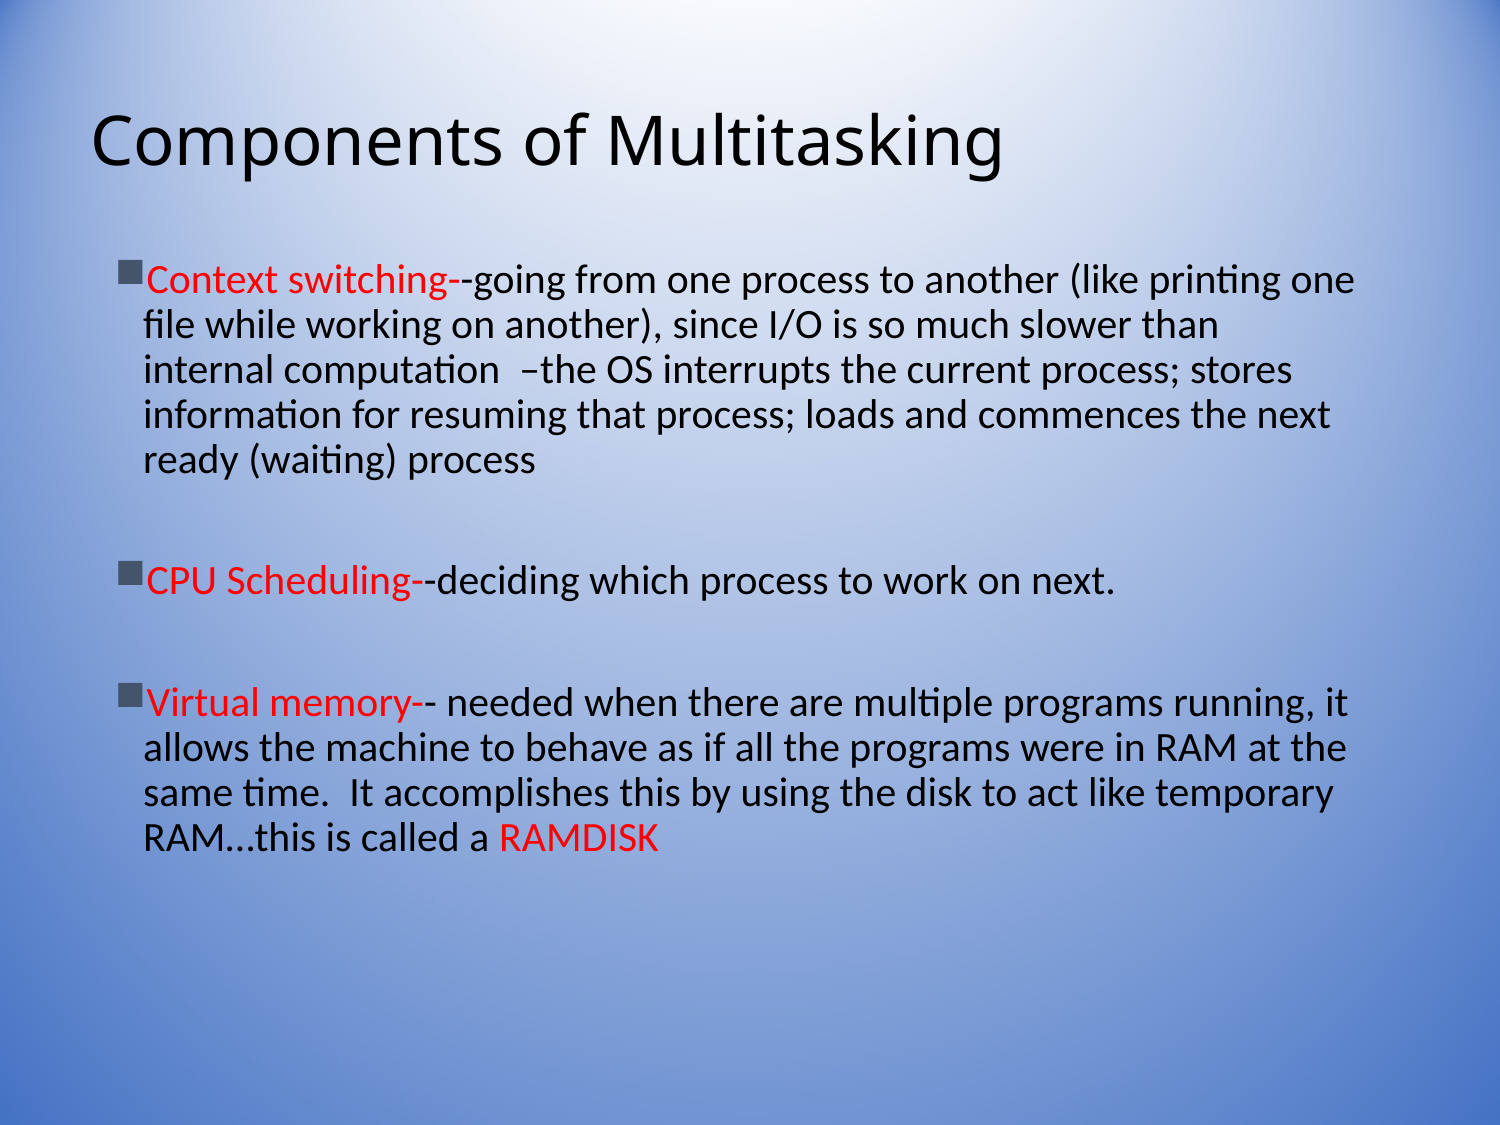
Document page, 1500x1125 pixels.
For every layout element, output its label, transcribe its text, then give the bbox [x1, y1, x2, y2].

title Components of Multitasking [75, 50, 1425, 237]
picture [0, 0, 1500, 1125]
list Context switching--going from one process to another (like printing one file while working on another), since I/O is so much slower than internal computation –the OS interrupts the current process; stores information for resuming that process; loads and commences the next ready (waiting) process CPU Scheduling--deciding which process to work on next. Virtual memory-- needed when there are multiple programs running, it allows the machine to behave as if all the programs were in RAM at the same time. It accomplishes this by using the disk to act like temporary RAM…this is called a RAMDISK [99, 249, 1375, 988]
